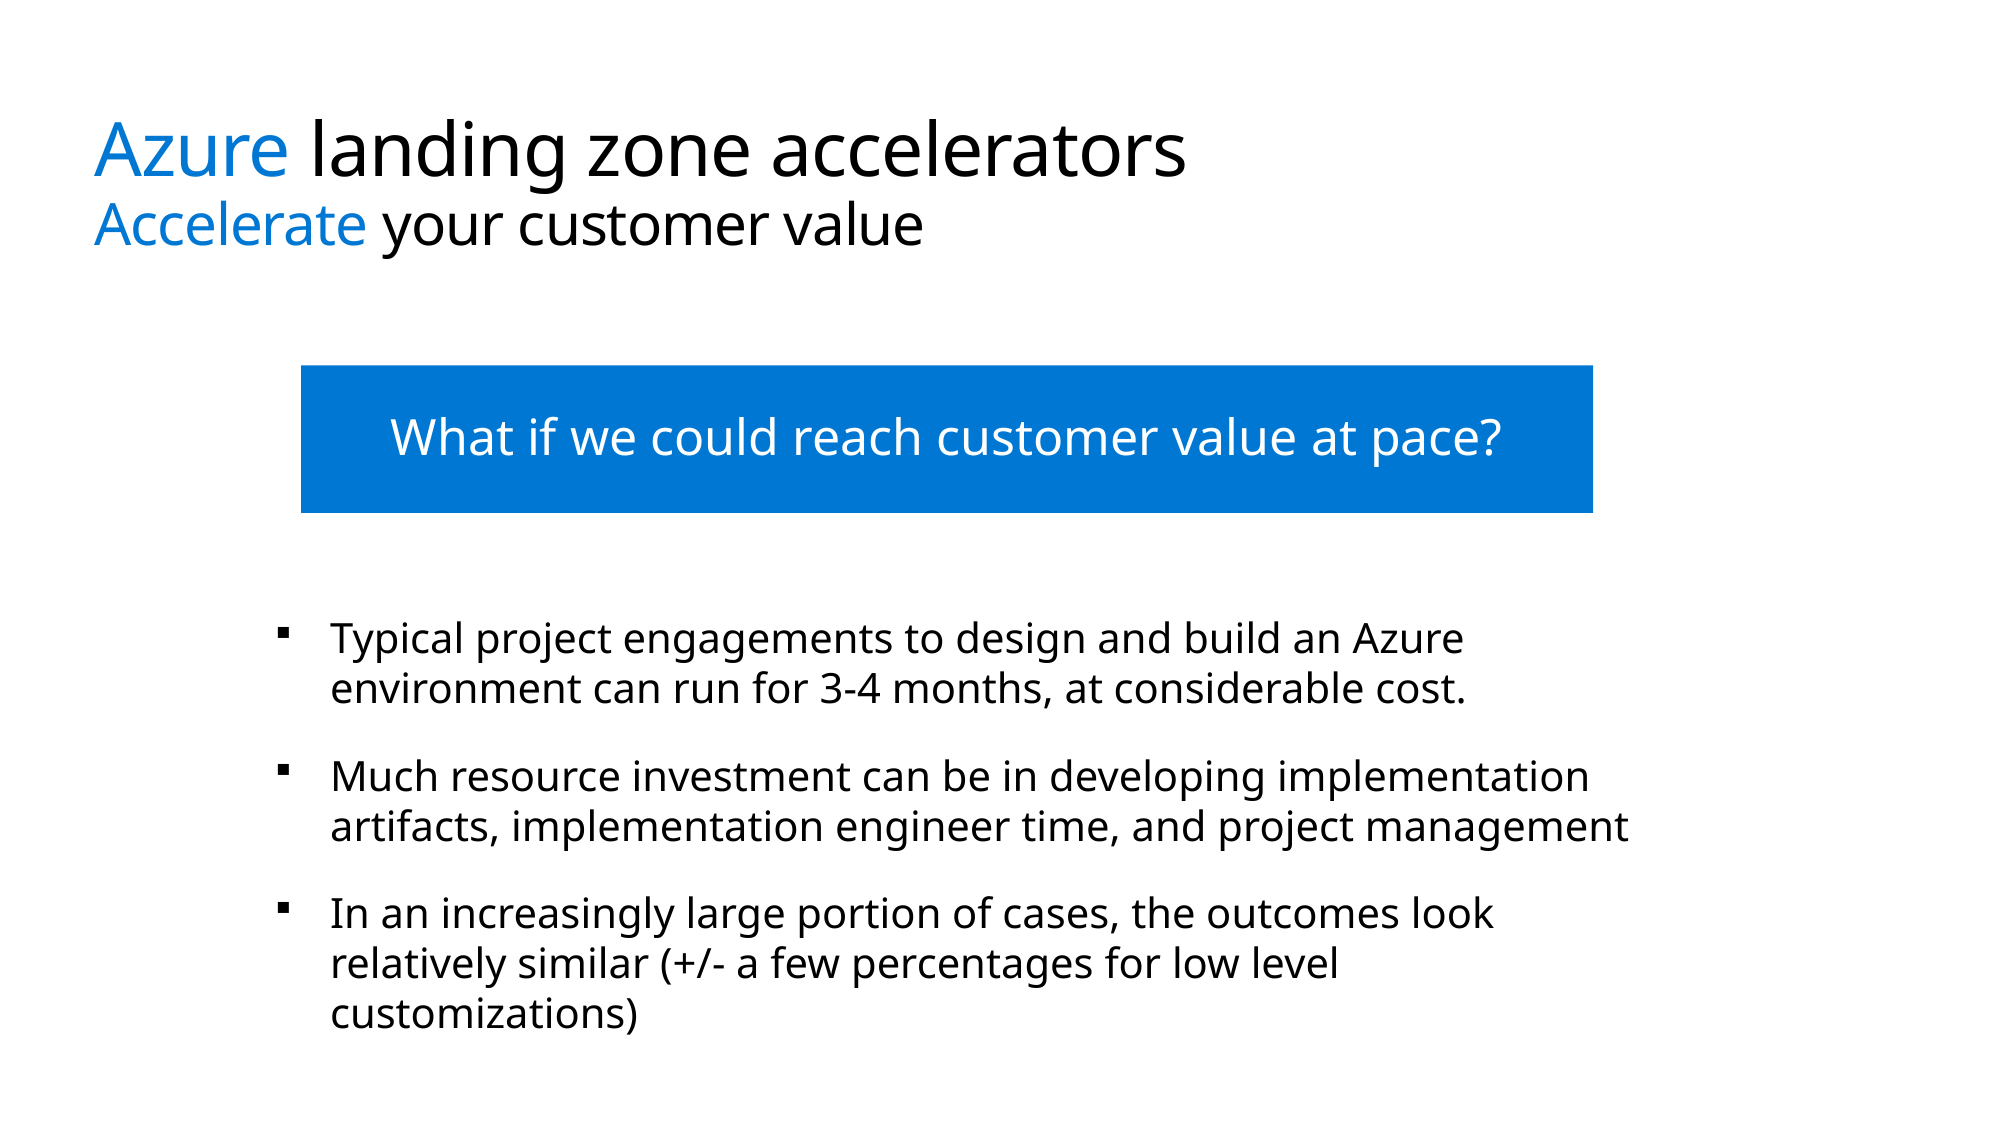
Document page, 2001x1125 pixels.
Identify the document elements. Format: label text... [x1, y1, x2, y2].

title Azure landing zone accelerators Accelerate your customer value [94, 126, 1949, 257]
list Typical project engagements to design and build an Azure environment can run for 3-4 months, at considerable cost. Much resource investment can be in developing implementation artifacts, implementation engineer time, and project management In an increasingly large portion of cases, the outcomes look relatively similar (+/- a few percentages for low level customizations) [274, 612, 1653, 991]
text_box What if we could reach customer value at pace? [300, 365, 1594, 514]
